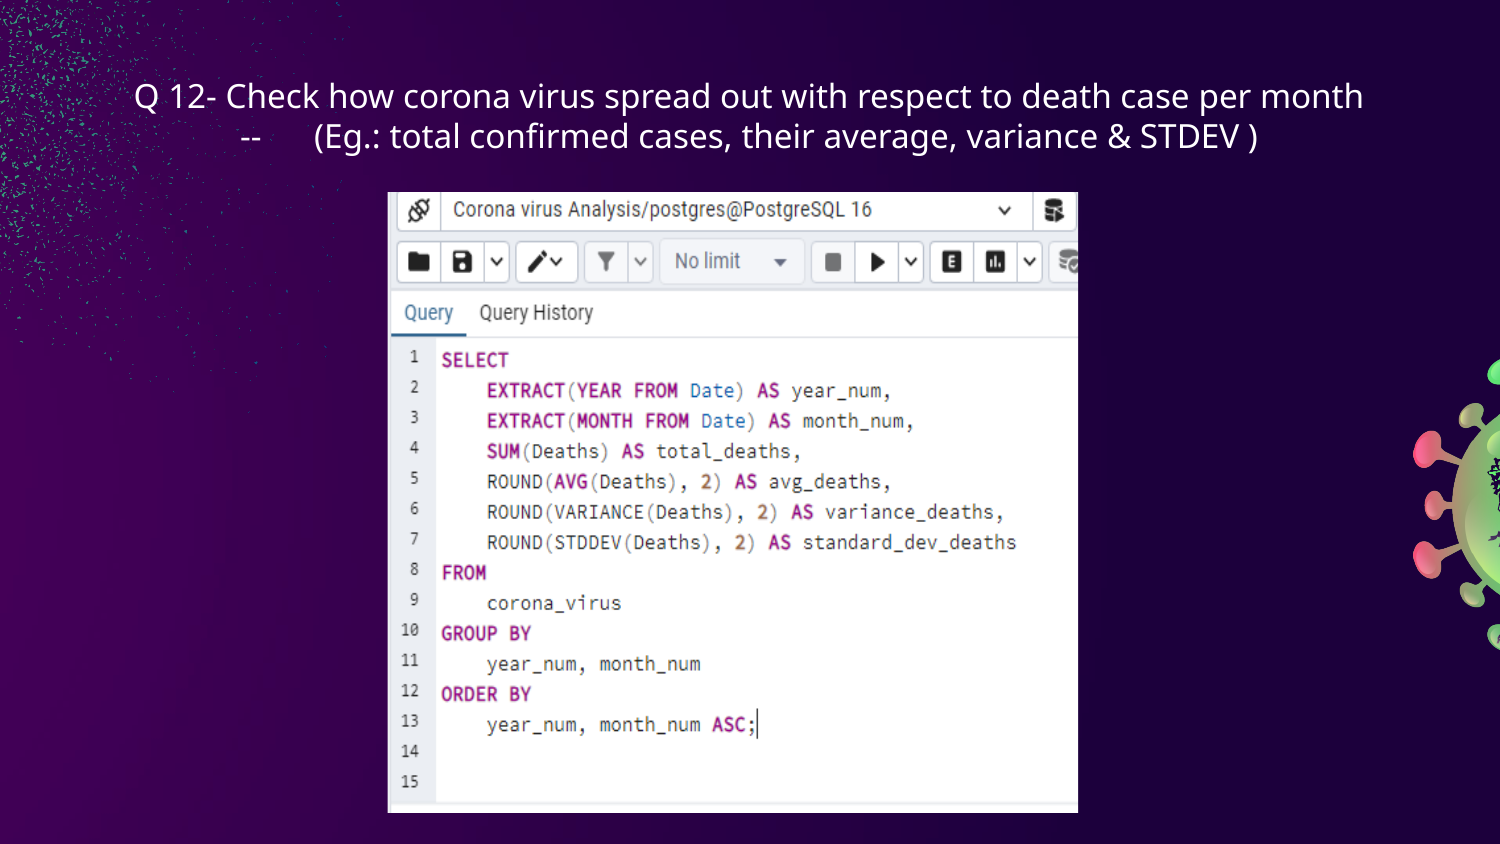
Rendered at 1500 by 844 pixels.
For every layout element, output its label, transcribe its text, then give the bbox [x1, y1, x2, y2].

picture [387, 191, 1079, 813]
picture [0, 0, 350, 413]
picture [1413, 263, 1500, 812]
title Q 12- Check how corona virus spread out with respect to death case per month -- (Eg.: total confirmed cases, their average, variance & STDEV ) [118, 60, 1382, 150]
